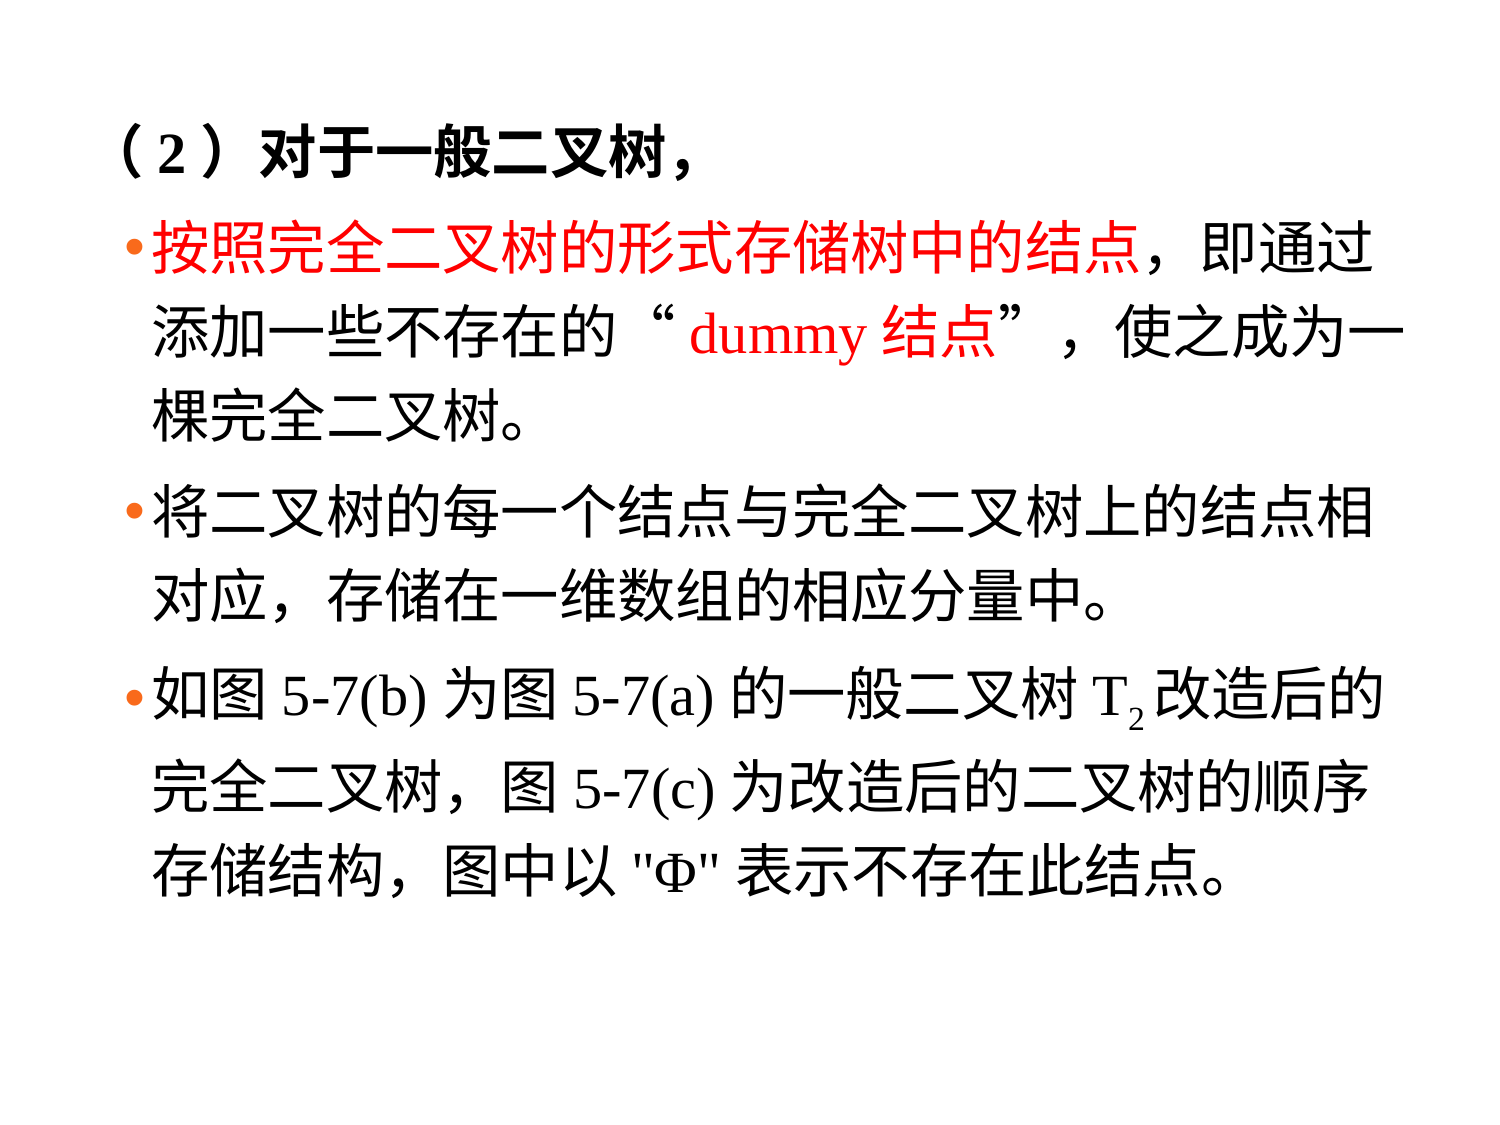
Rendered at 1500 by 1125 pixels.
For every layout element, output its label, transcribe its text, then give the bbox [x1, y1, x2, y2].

list （2）对于一般二叉树， 按照完全二叉树的形式存储树中的结点，即通过添加一些不存在的“dummy结点”，使之成为一棵完全二叉树。 将二叉树的每一个结点与完全二叉树上的结点相对应，存储在一维数组的相应分量中。 如图5-7(b)为图5-7(a)的一般二叉树T2改造后的完全二叉树，图5-7(c)为改造后的二叉树的顺序存储结构，图中以"Φ"表示不存在此结点。 [70, 93, 1430, 950]
